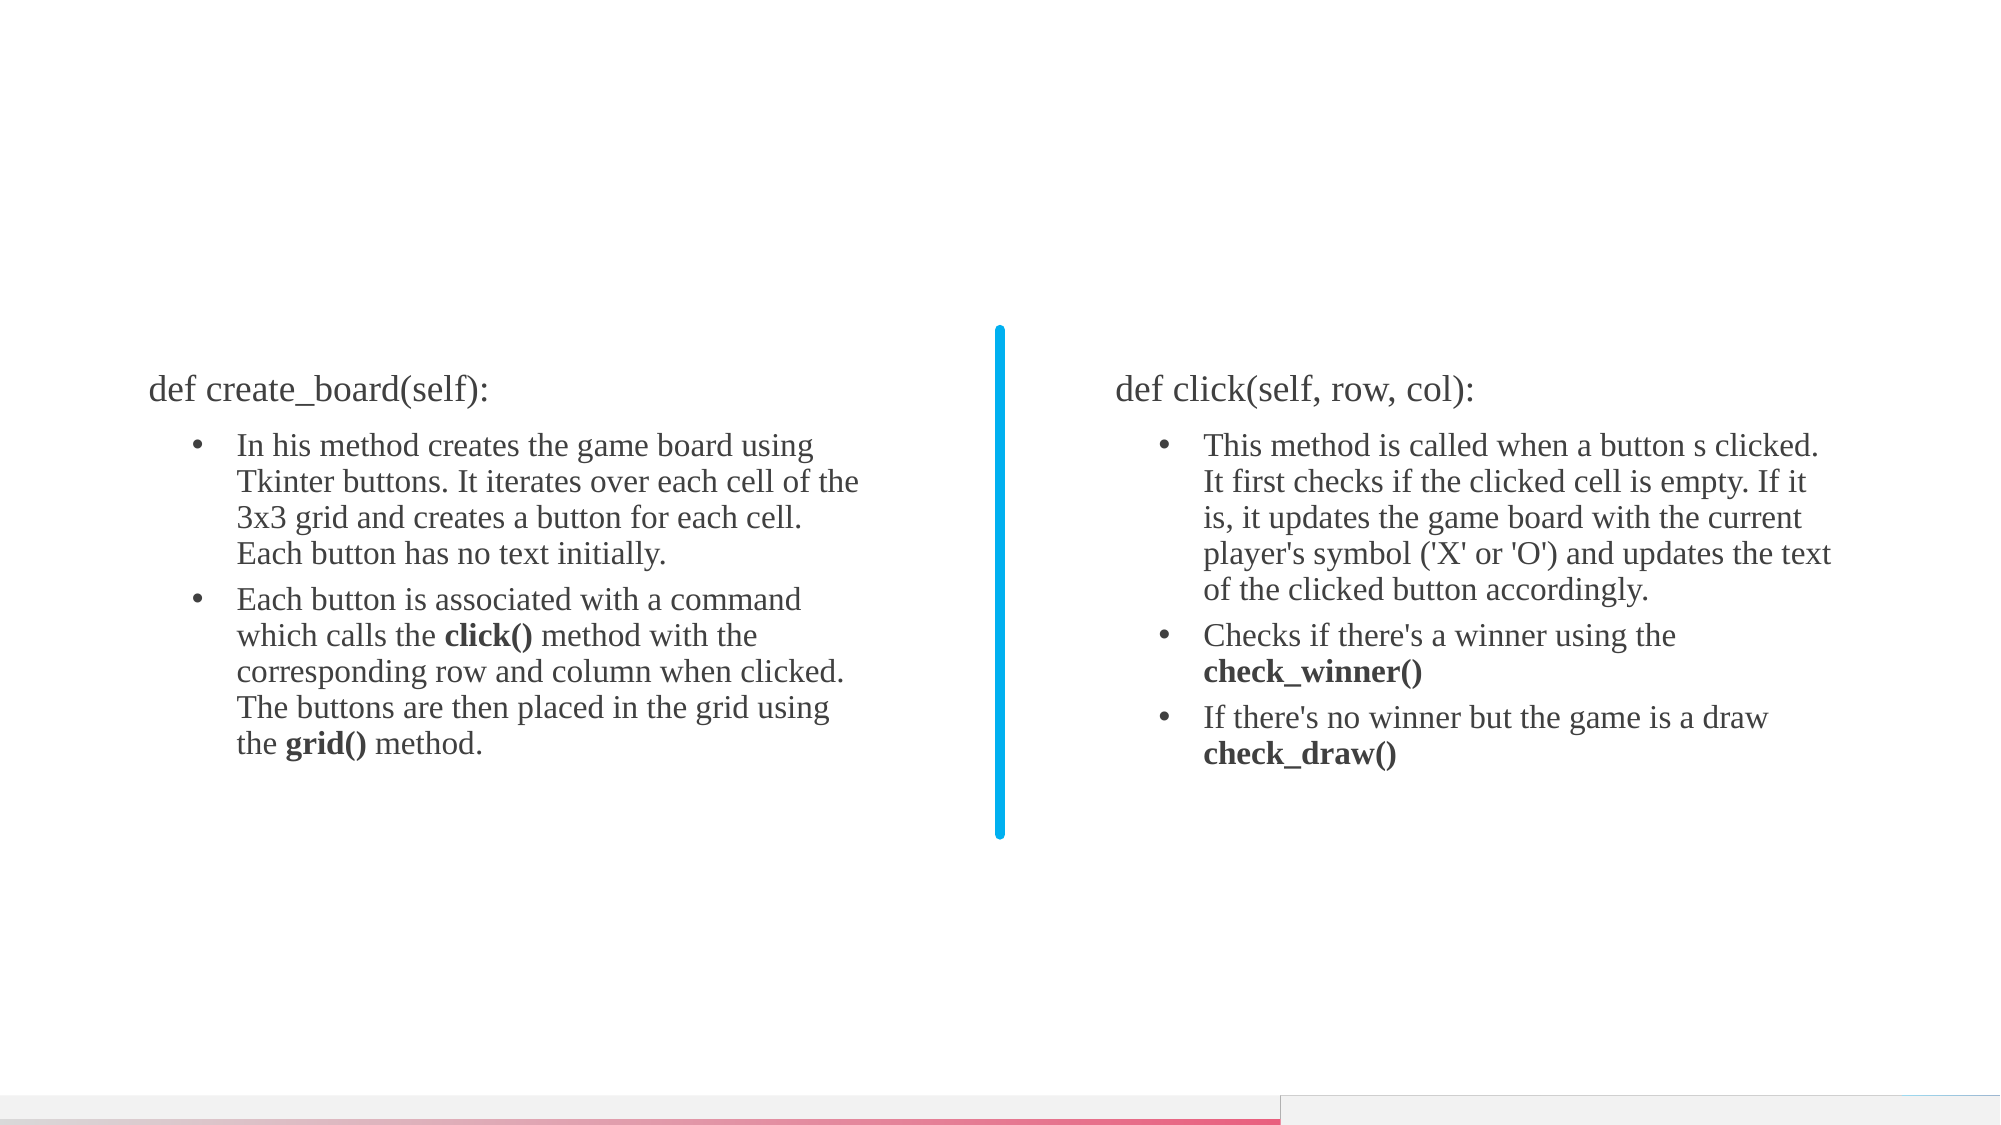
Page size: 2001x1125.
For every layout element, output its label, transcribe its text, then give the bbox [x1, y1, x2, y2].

list This method is called when a button s clicked. It first checks if the clicked cell is empty. If it is, it updates the game board with the current player's symbol ('X' or 'O') and updates the text of the clicked button accordingly. Checks if there's a winner using the check_winner() If there's no winner but the game is a draw check_draw() [1115, 428, 1840, 774]
list In his method creates the game board using Tkinter buttons. It iterates over each cell of the 3x3 grid and creates a button for each cell. Each button has no text initially. Each button is associated with a command which calls the click() method with the corresponding row and column when clicked. The buttons are then placed in the grid using the grid() method. [148, 428, 873, 774]
list def click(self, row, col): [1115, 368, 1840, 428]
text_box [1280, 1094, 2000, 1125]
list def create_board(self): [148, 368, 873, 428]
